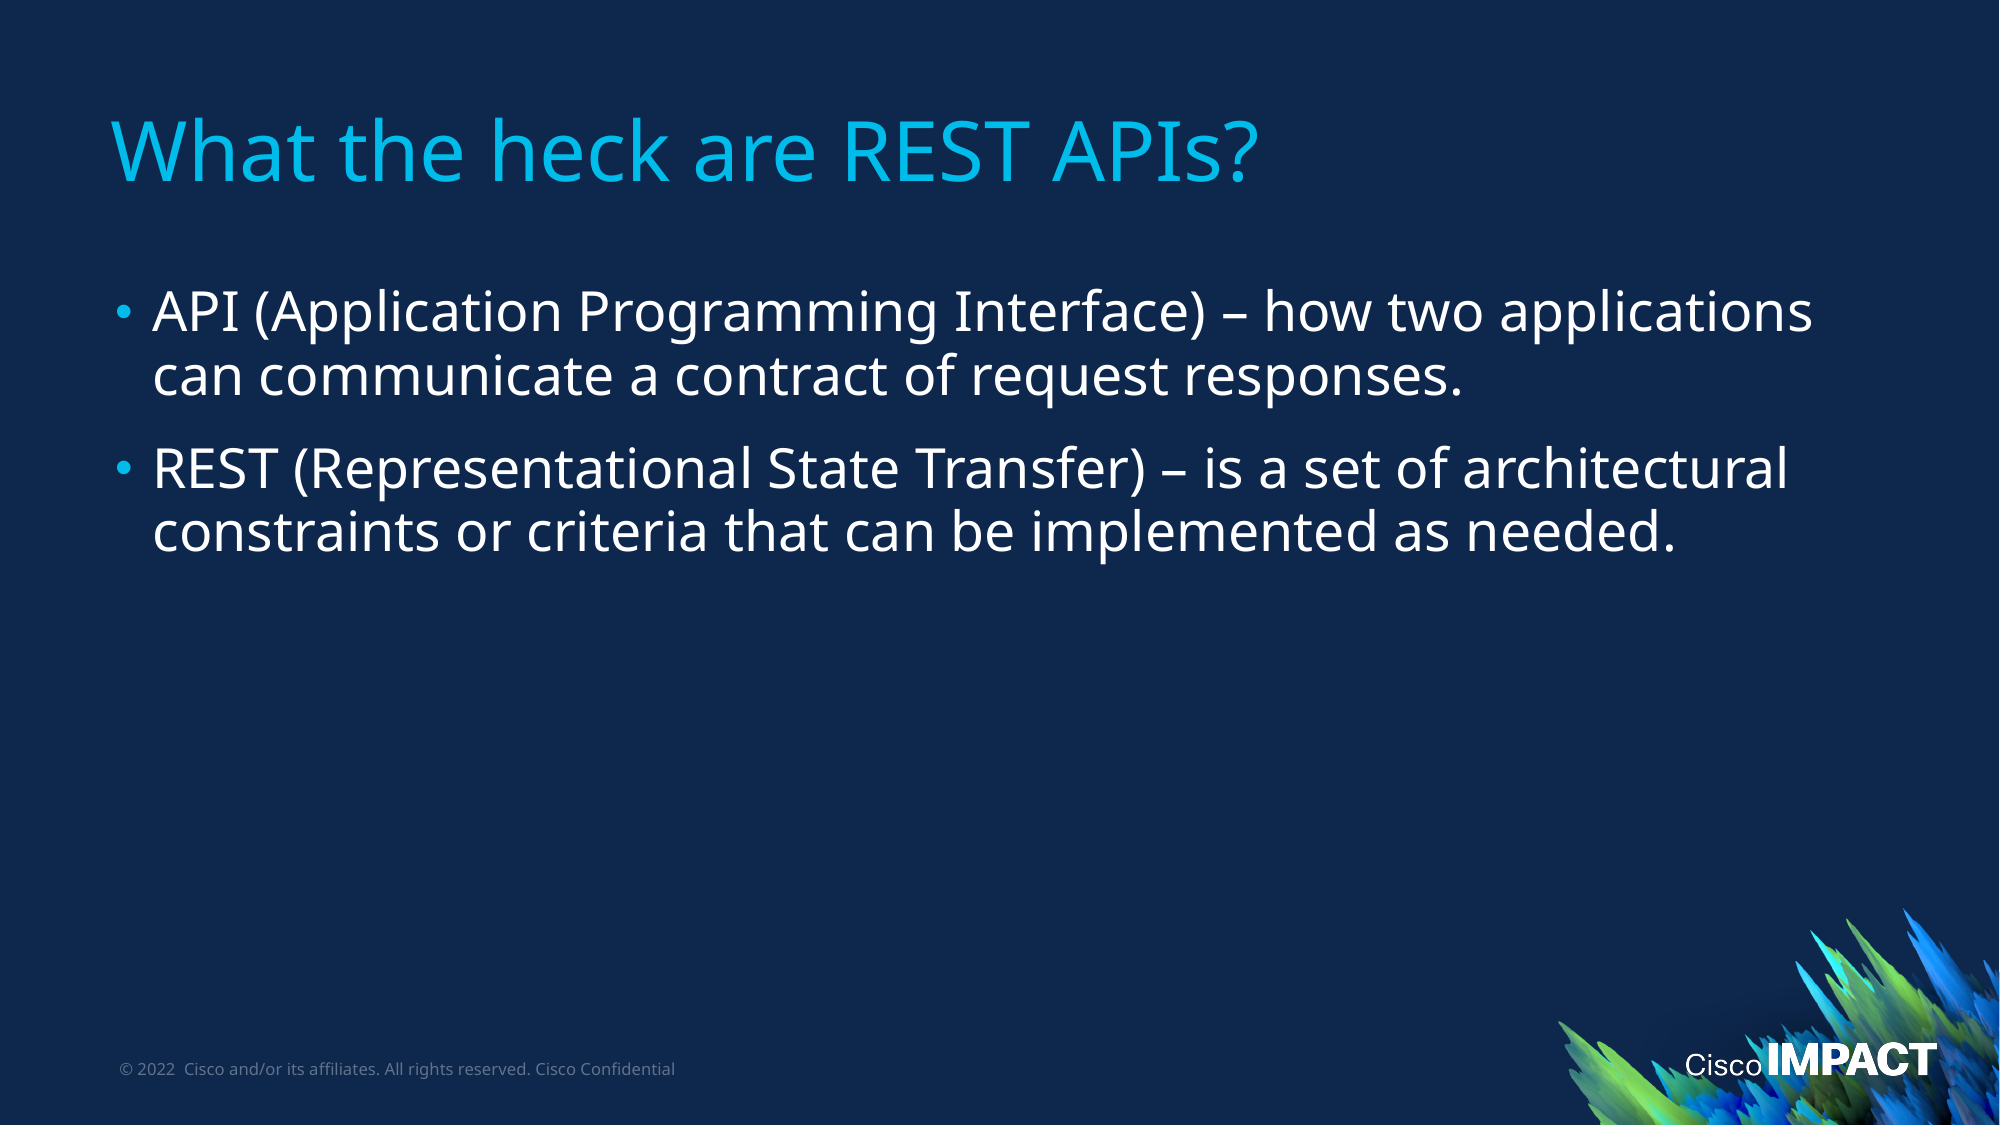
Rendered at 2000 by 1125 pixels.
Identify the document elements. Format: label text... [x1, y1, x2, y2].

title What the heck are REST APIs? [95, 74, 1921, 235]
list API (Application Programming Interface) – how two applications can communicate a contract of request responses. REST (Representational State Transfer) – is a set of architectural constraints or criteria that can be implemented as needed. [115, 273, 1892, 1005]
picture [1548, 896, 2000, 1125]
